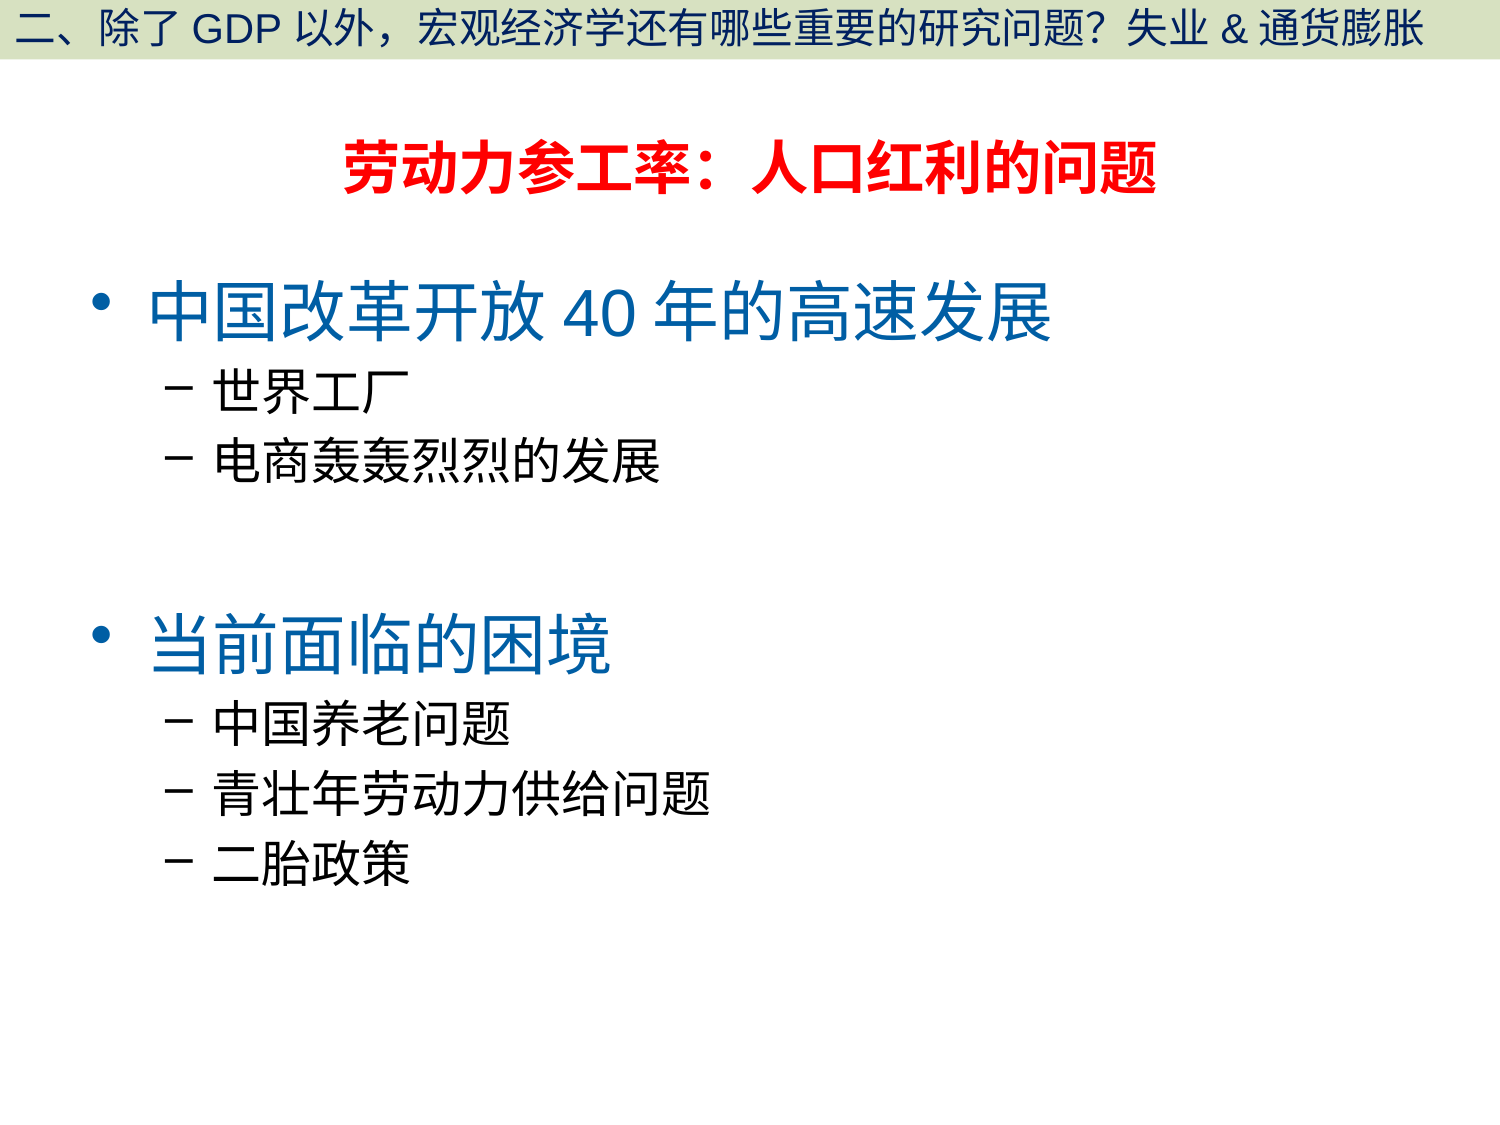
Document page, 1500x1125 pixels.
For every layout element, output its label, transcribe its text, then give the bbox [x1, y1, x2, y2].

title 劳动力参工率：人口红利的问题 [75, 99, 1425, 233]
list 中国改革开放40年的高速发展 世界工厂 电商轰轰烈烈的发展 当前面临的困境 中国养老问题 青壮年劳动力供给问题 二胎政策 [75, 262, 1425, 1005]
